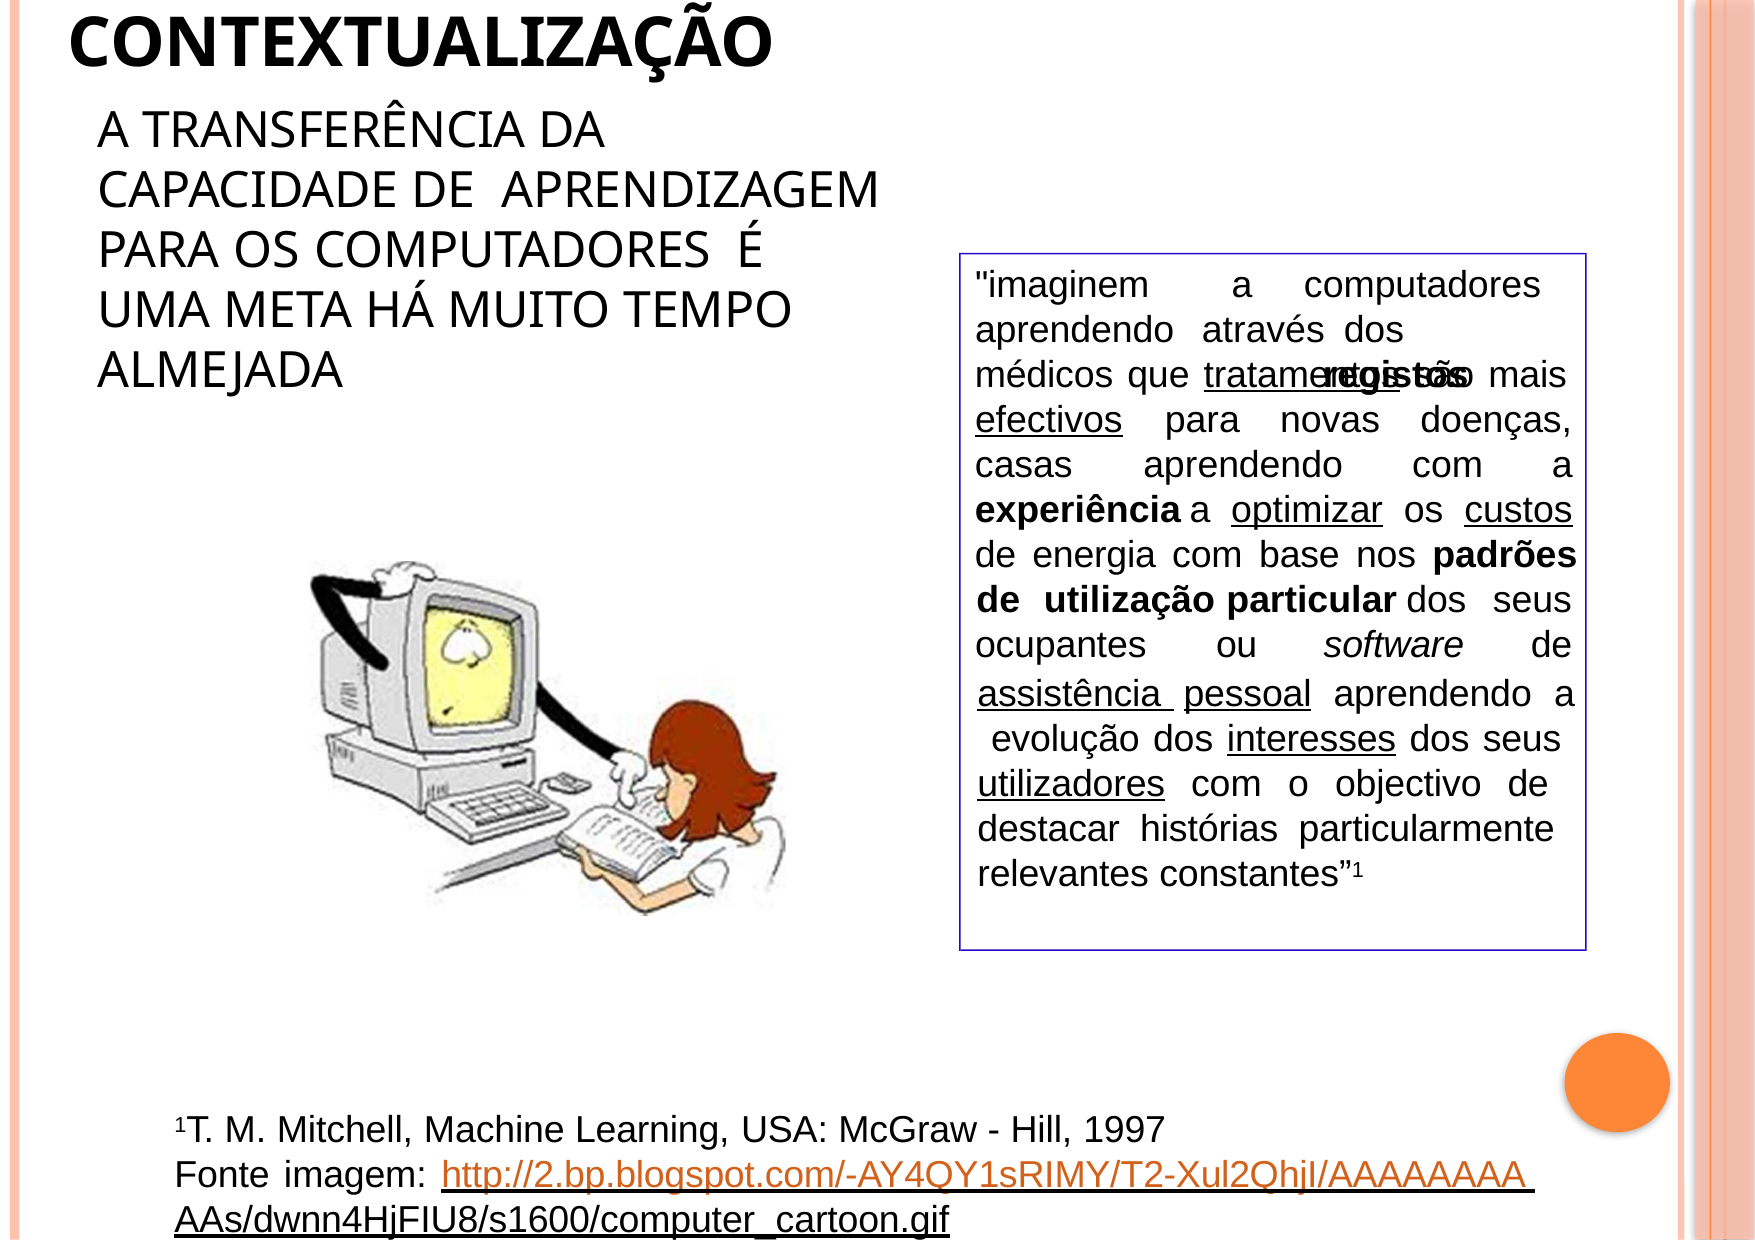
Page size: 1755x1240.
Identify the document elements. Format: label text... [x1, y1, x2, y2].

text_box "imaginem aprendendo [972, 258, 1177, 348]
text_box [959, 252, 1587, 667]
text_box casas aprendendo com a [972, 438, 1573, 483]
text_box computadores dos registos [1302, 258, 1573, 348]
text_box médicos que tratamentos são mais [972, 348, 1573, 393]
text_box de utilização particular dos seus de [972, 573, 1573, 666]
picture [308, 558, 787, 917]
text_box efectivos para novas doenças, [972, 393, 1573, 438]
text_box a através [1199, 258, 1302, 348]
text_box experiência a optimizar os custos de energia com base nos padrões [972, 483, 1587, 576]
text_box assistência pessoal aprendendo a evolução dos interesses dos seus utilizadores com o objectivo de destacar histórias particularmente relevantes constantes”1 1T. M. Mitchell, Machine Learning, USA: McGraw - Hill, 1997 Fonte imagem: http://2.bp.blogspot.com/-AY4QY1sRIMY/T2-Xul2QhjI/AAAAAAAA AAs/dwnn4HjFIU8/s1600/computer_cartoon.gif [165, 667, 1582, 1240]
title Contextualização A transferência da capacidade de aprendizagem para os computadores é uma meta há muito tempo almejada [65, 0, 889, 398]
